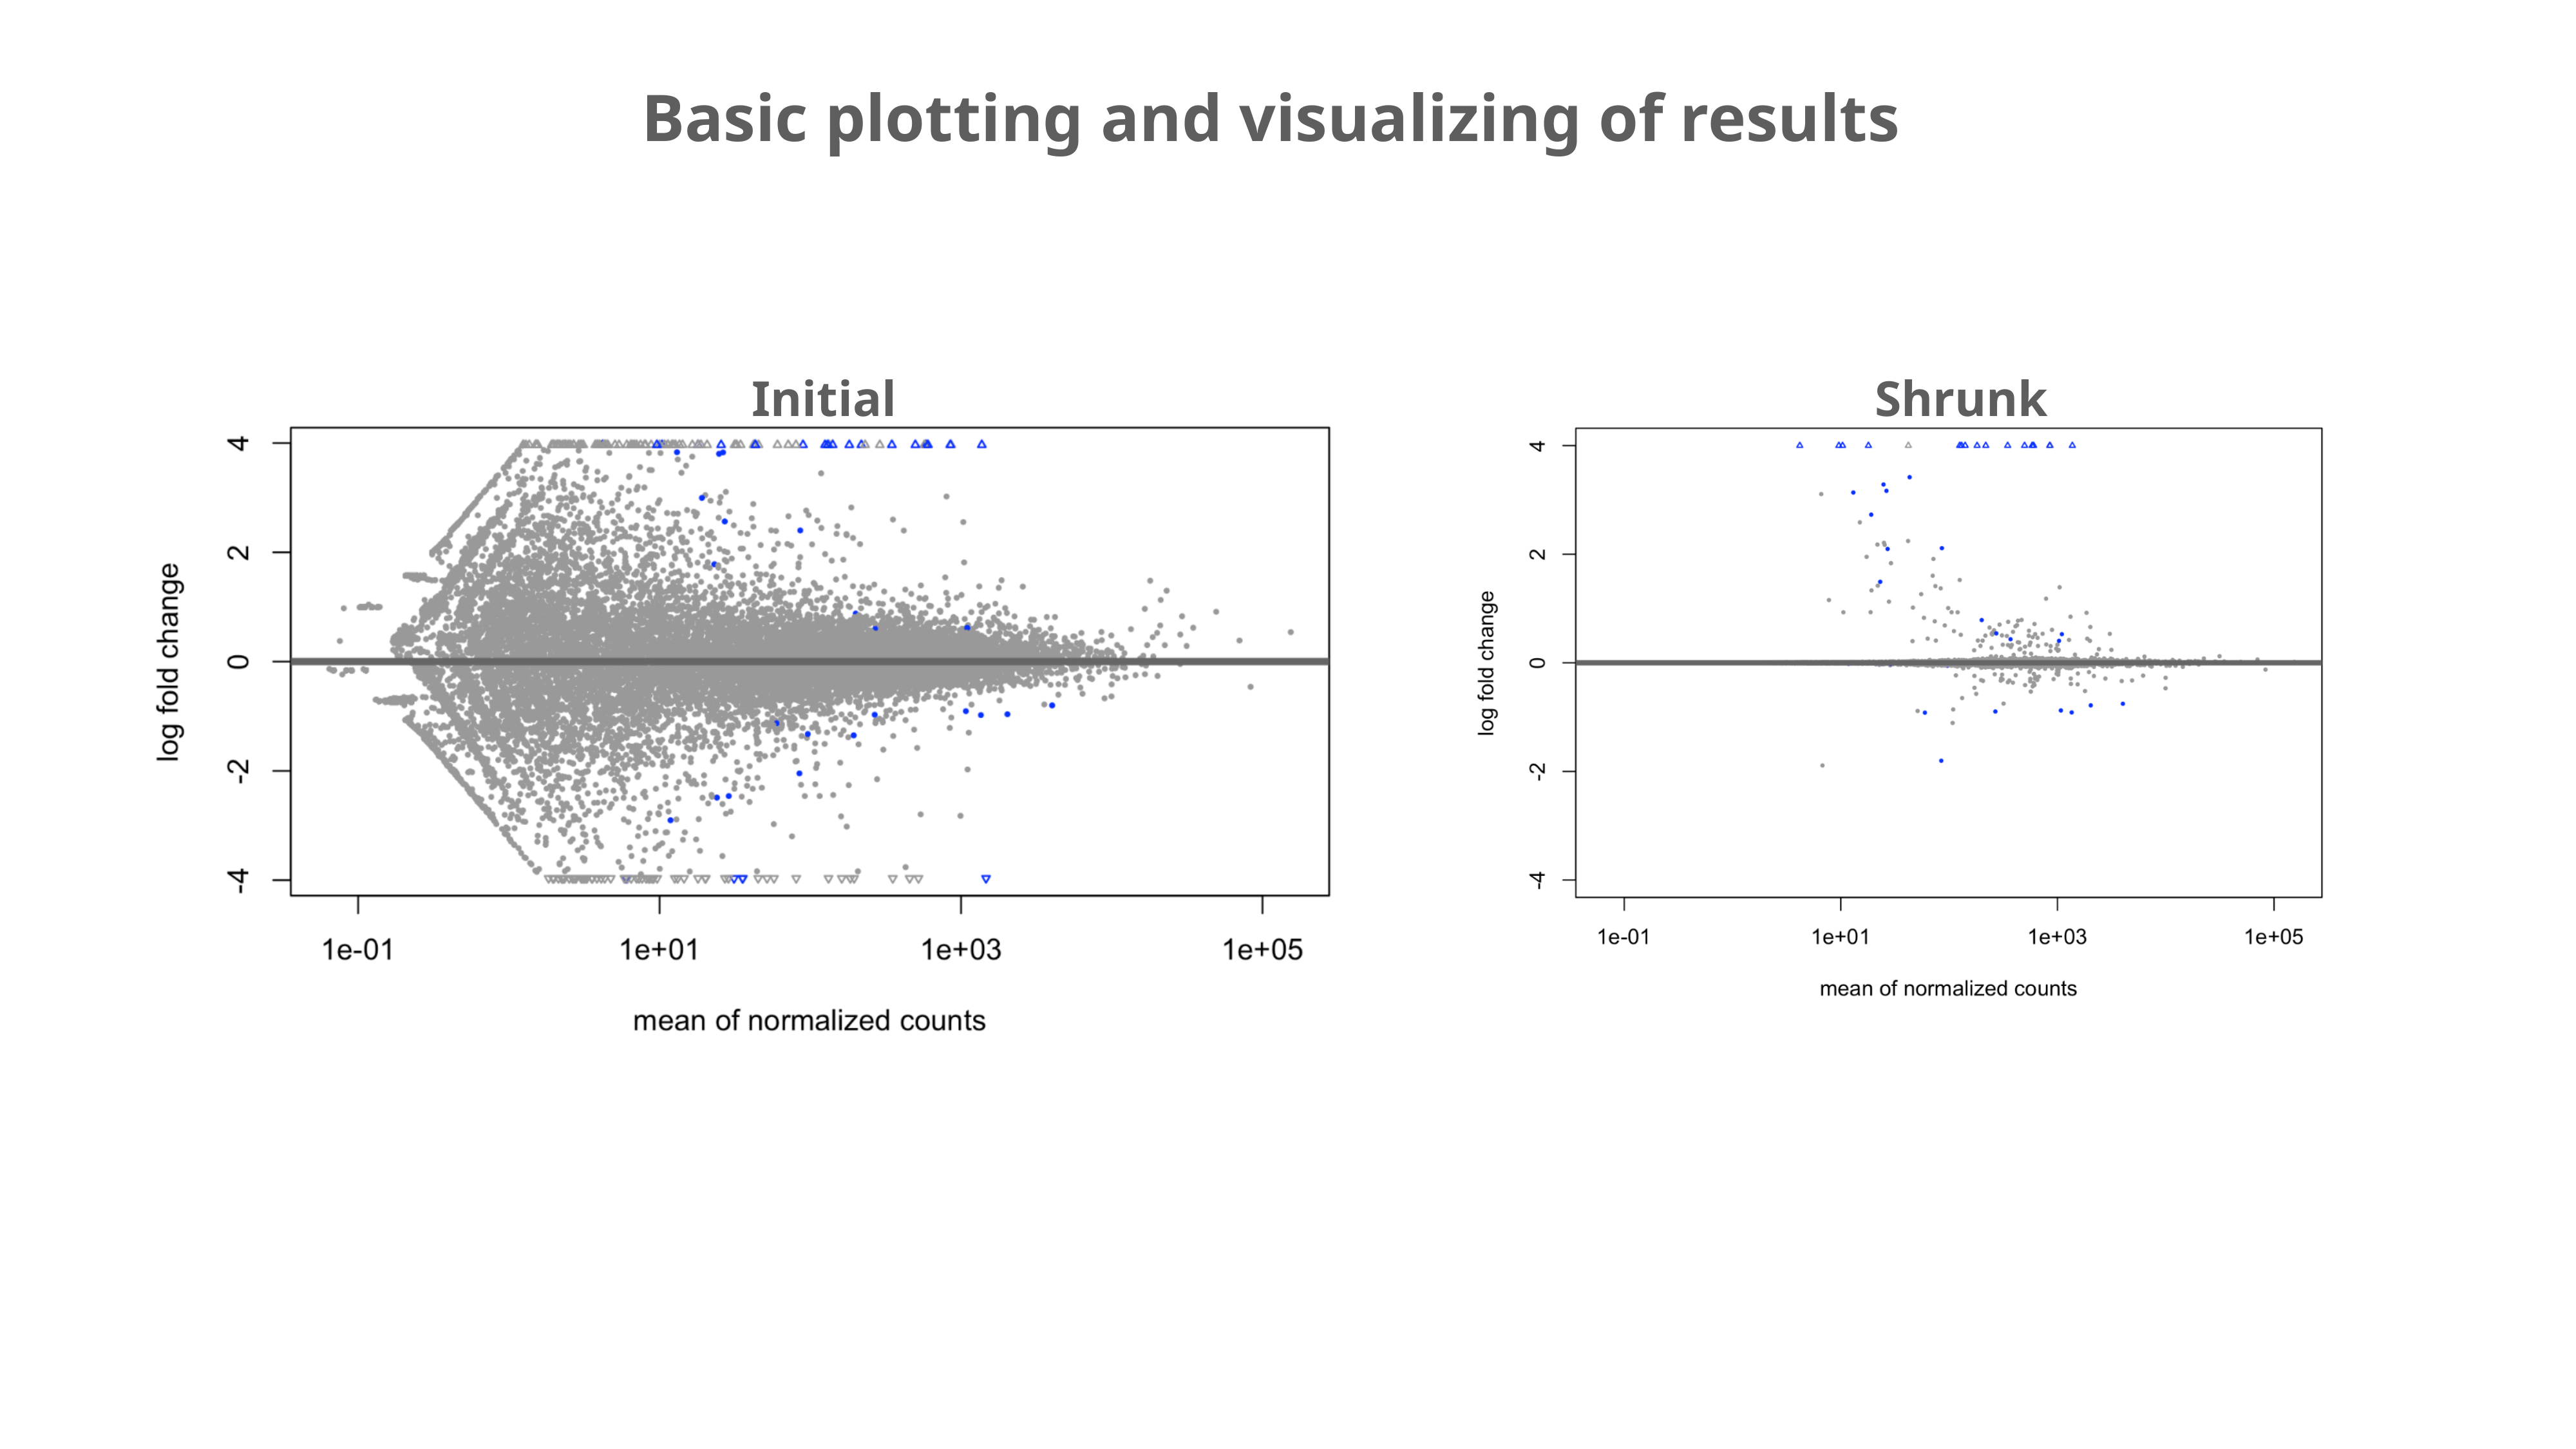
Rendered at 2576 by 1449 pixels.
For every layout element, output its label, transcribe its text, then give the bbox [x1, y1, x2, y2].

text_box Basic plotting and visualizing of results [636, 71, 1908, 160]
text_box Initial [746, 362, 903, 401]
picture [1472, 325, 2334, 1002]
picture [148, 401, 1345, 1048]
